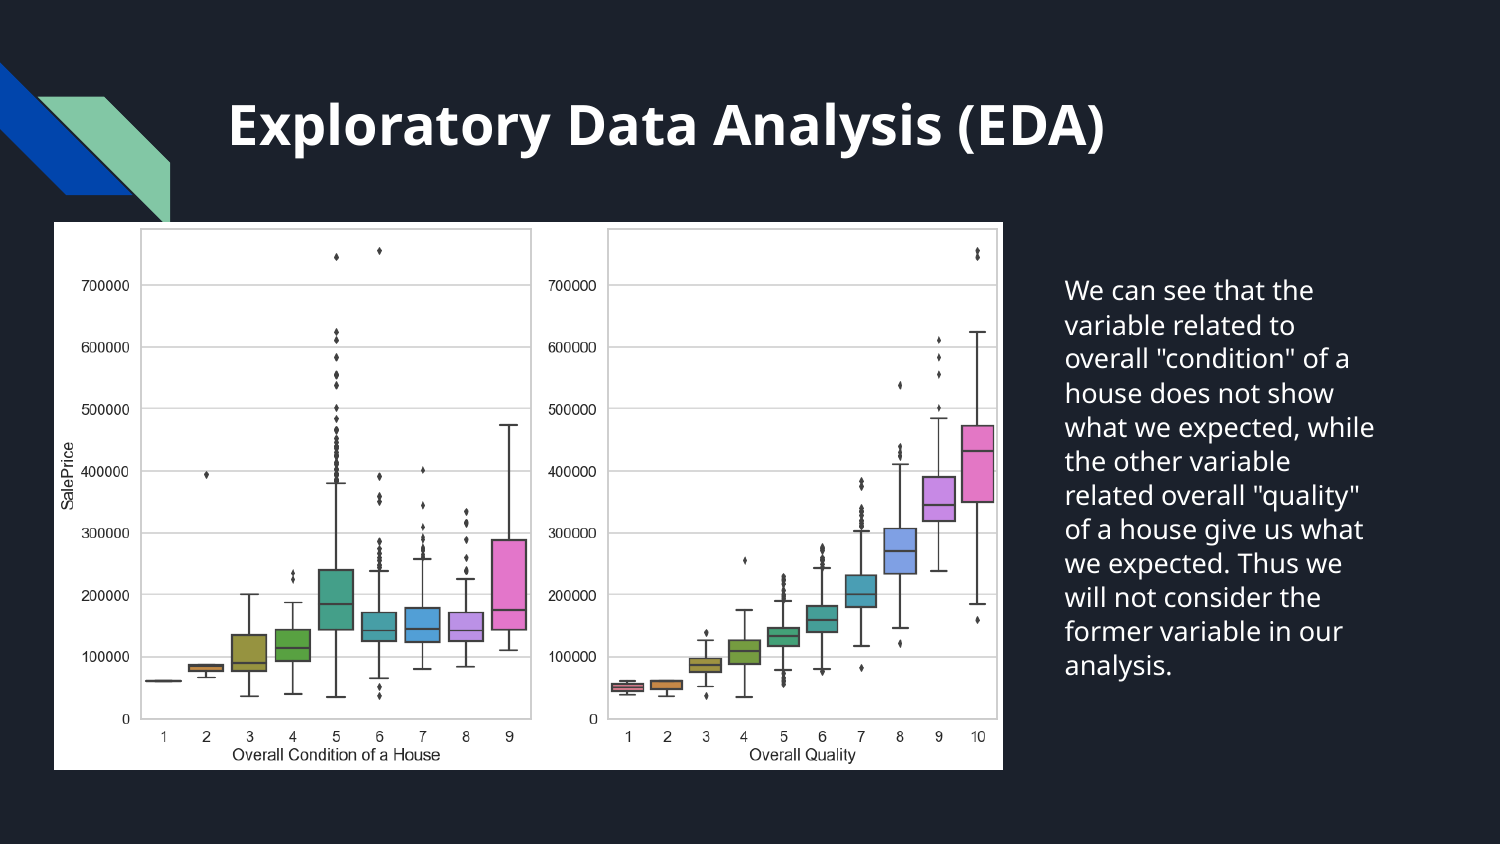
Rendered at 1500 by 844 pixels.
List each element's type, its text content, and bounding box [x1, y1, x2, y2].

list We can see that the variable related to overall "condition" of a house does not show what we expected, while the other variable related overall "quality" of a house give us what we expected. Thus we will not consider the former variable in our analysis. [1049, 257, 1395, 735]
picture [54, 222, 1004, 770]
title Exploratory Data Analysis (EDA) [212, 64, 1368, 215]
